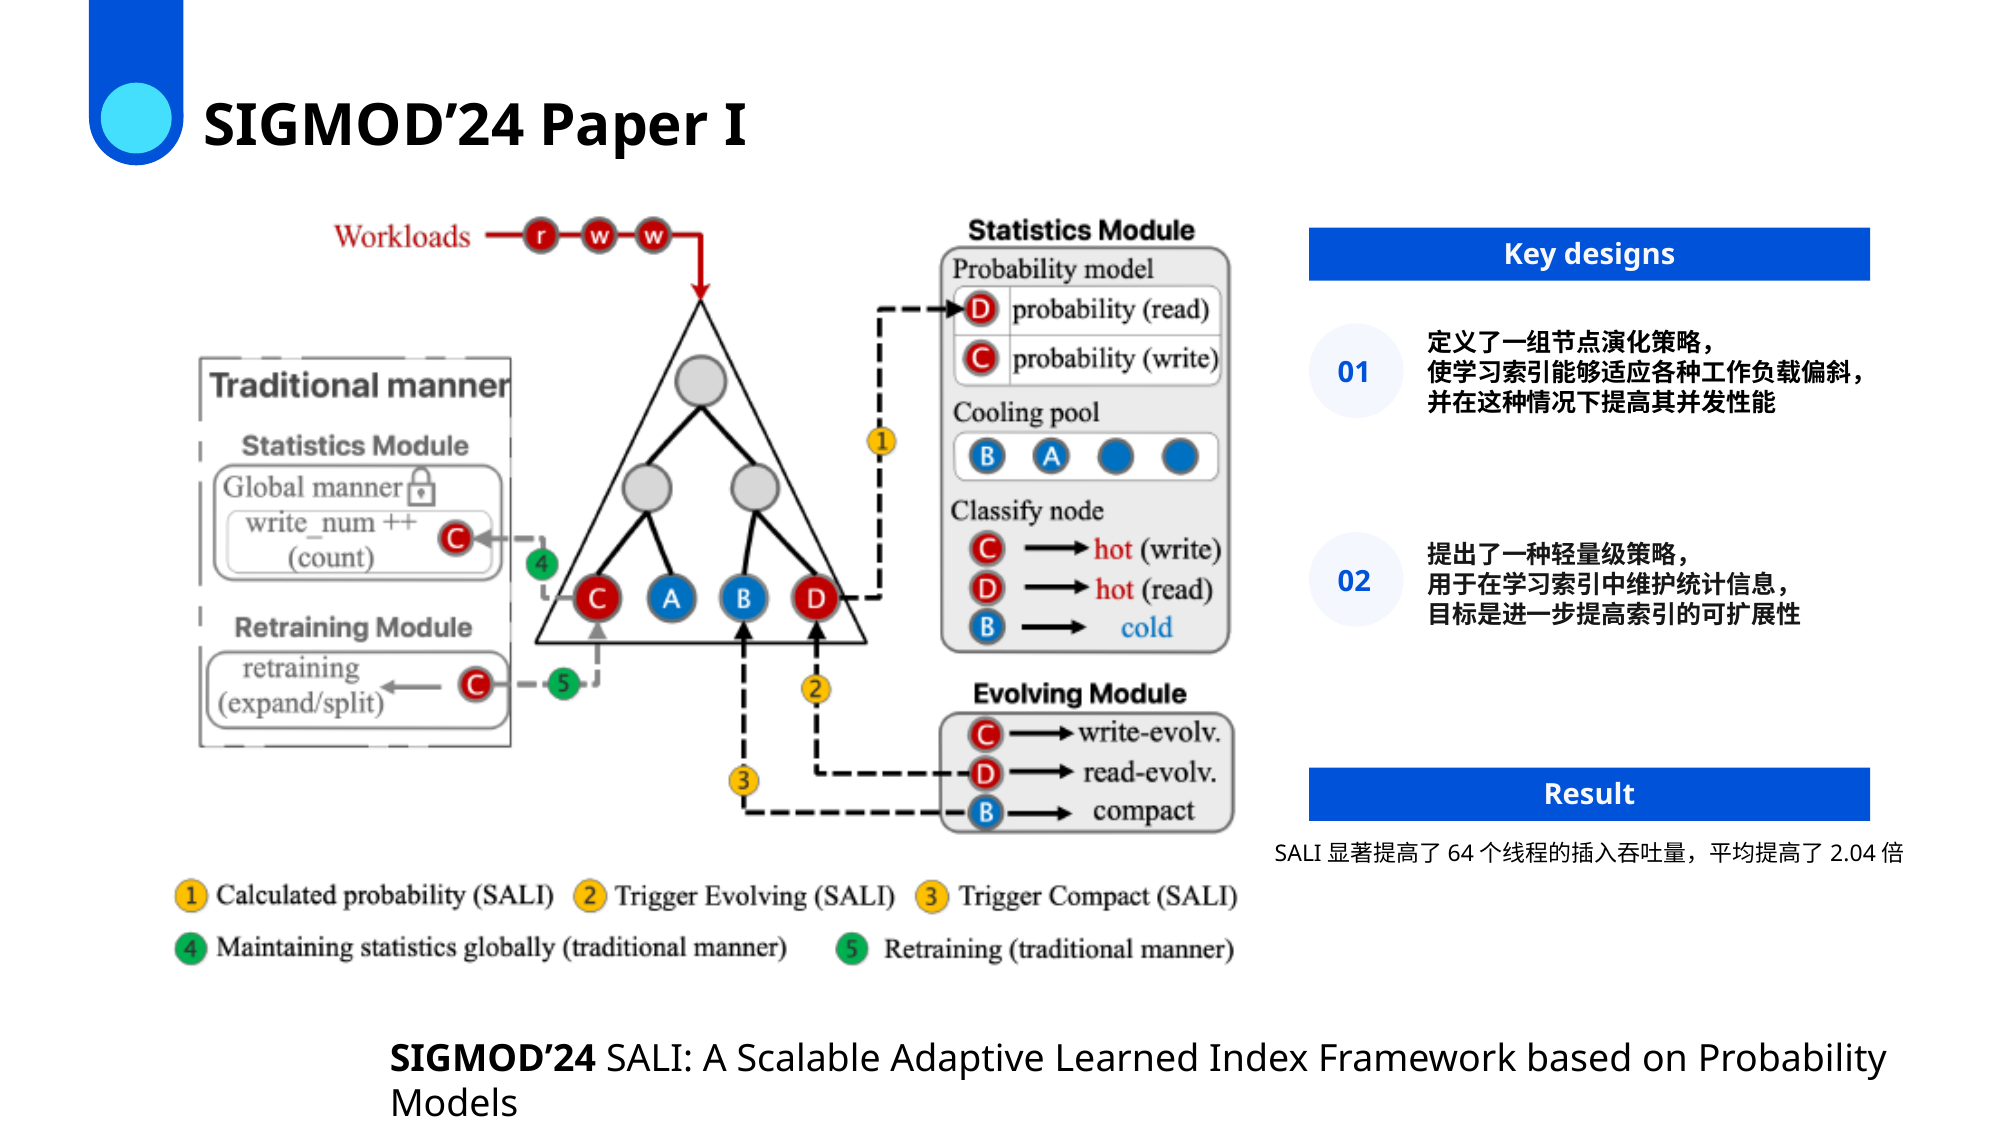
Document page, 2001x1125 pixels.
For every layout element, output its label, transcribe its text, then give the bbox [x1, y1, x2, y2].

text_box SALI显著提高了64个线程的插入吞吐量，平均提高了2.04倍 [1252, 767, 1945, 874]
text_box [88, 0, 184, 166]
text_box SIGMOD’24 SALI: A Scalable Adaptive Learned Index Framework based on Probability Models [375, 1026, 1928, 1125]
text_box SIGMOD’24 Paper I [189, 80, 762, 165]
text_box Result [1309, 767, 1871, 821]
picture [149, 206, 1252, 980]
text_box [1309, 227, 1928, 701]
